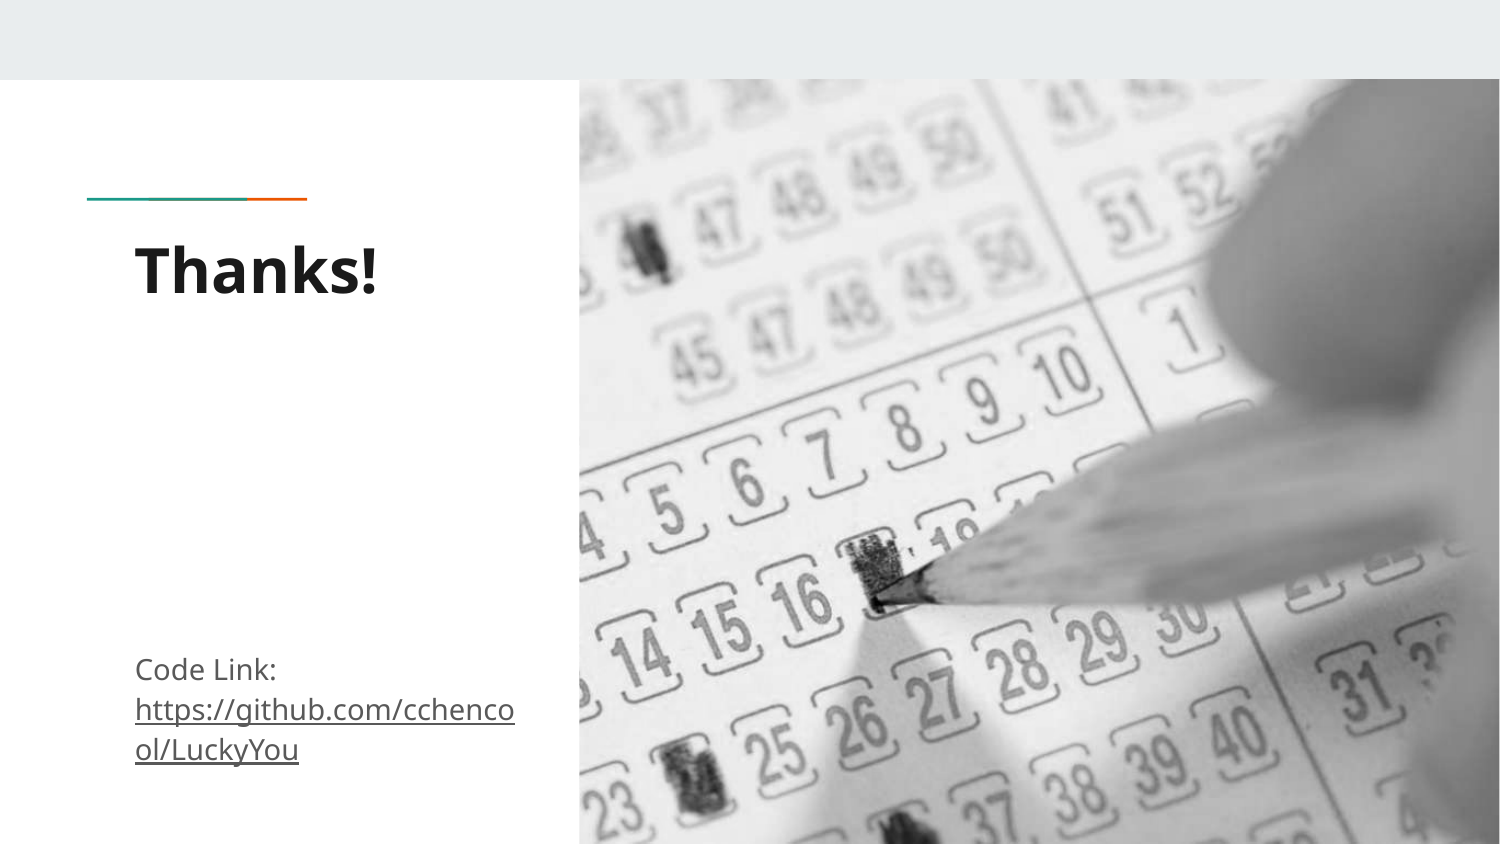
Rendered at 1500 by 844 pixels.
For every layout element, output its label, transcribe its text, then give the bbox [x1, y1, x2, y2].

title Thanks! [119, 216, 573, 443]
list Code Link: https://github.com/cchencool/LuckyYou [119, 630, 543, 803]
picture [579, 79, 1500, 844]
